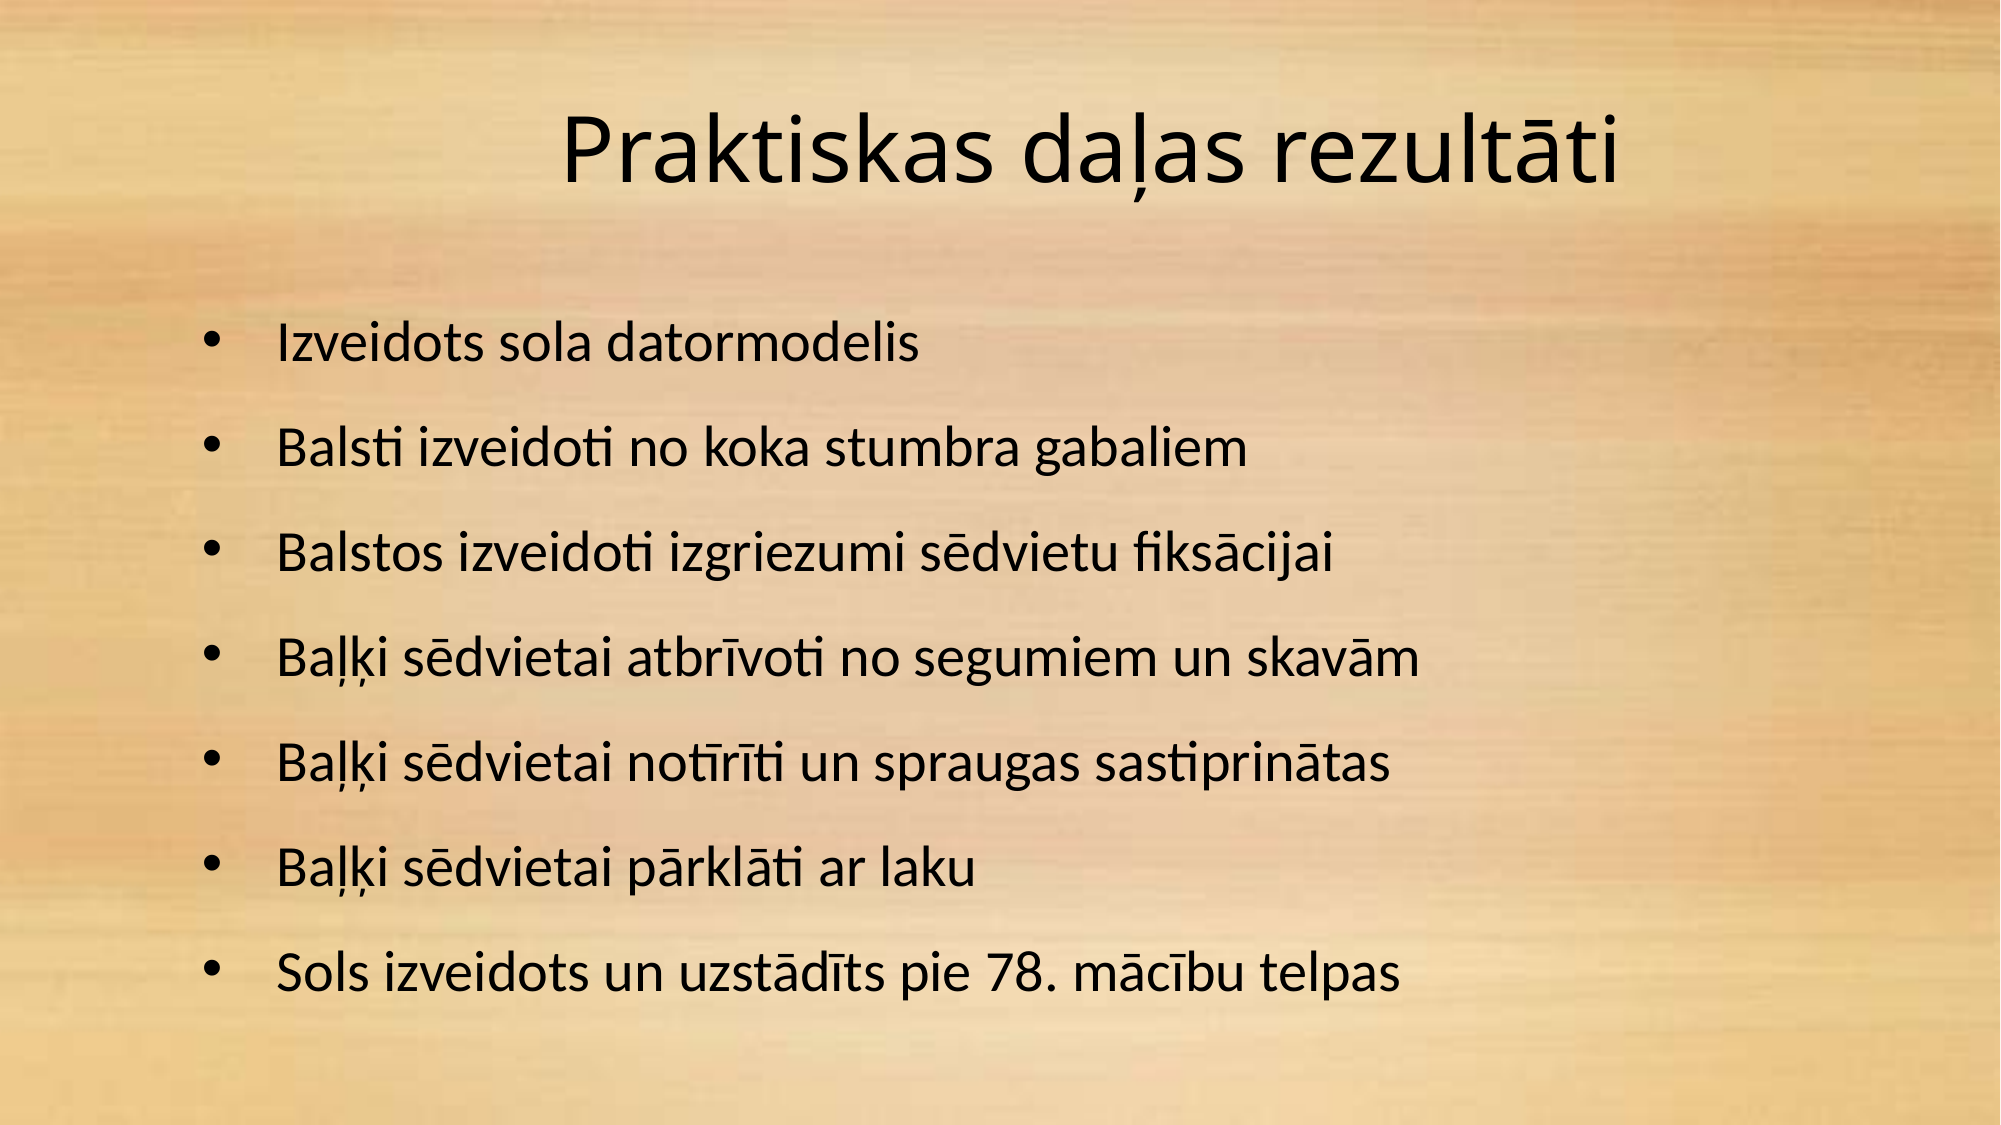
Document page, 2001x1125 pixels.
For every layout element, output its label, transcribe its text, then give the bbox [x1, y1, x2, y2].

picture [0, 0, 2001, 1125]
text_box Praktiskas daļas rezultāti [544, 85, 1686, 210]
text_box Izveidots sola datormodelis Balsti izveidoti no koka stumbra gabaliem Balstos izveidoti izgriezumi sēdvietu fiksācijai Baļķi sēdvietai atbrīvoti no segumiem un skavām Baļķi sēdvietai notīrīti un spraugas sastiprinātas Baļķi sēdvietai pārklāti ar laku Sols izveidots un uzstādīts pie 78. mācību telpas [187, 260, 1788, 1010]
